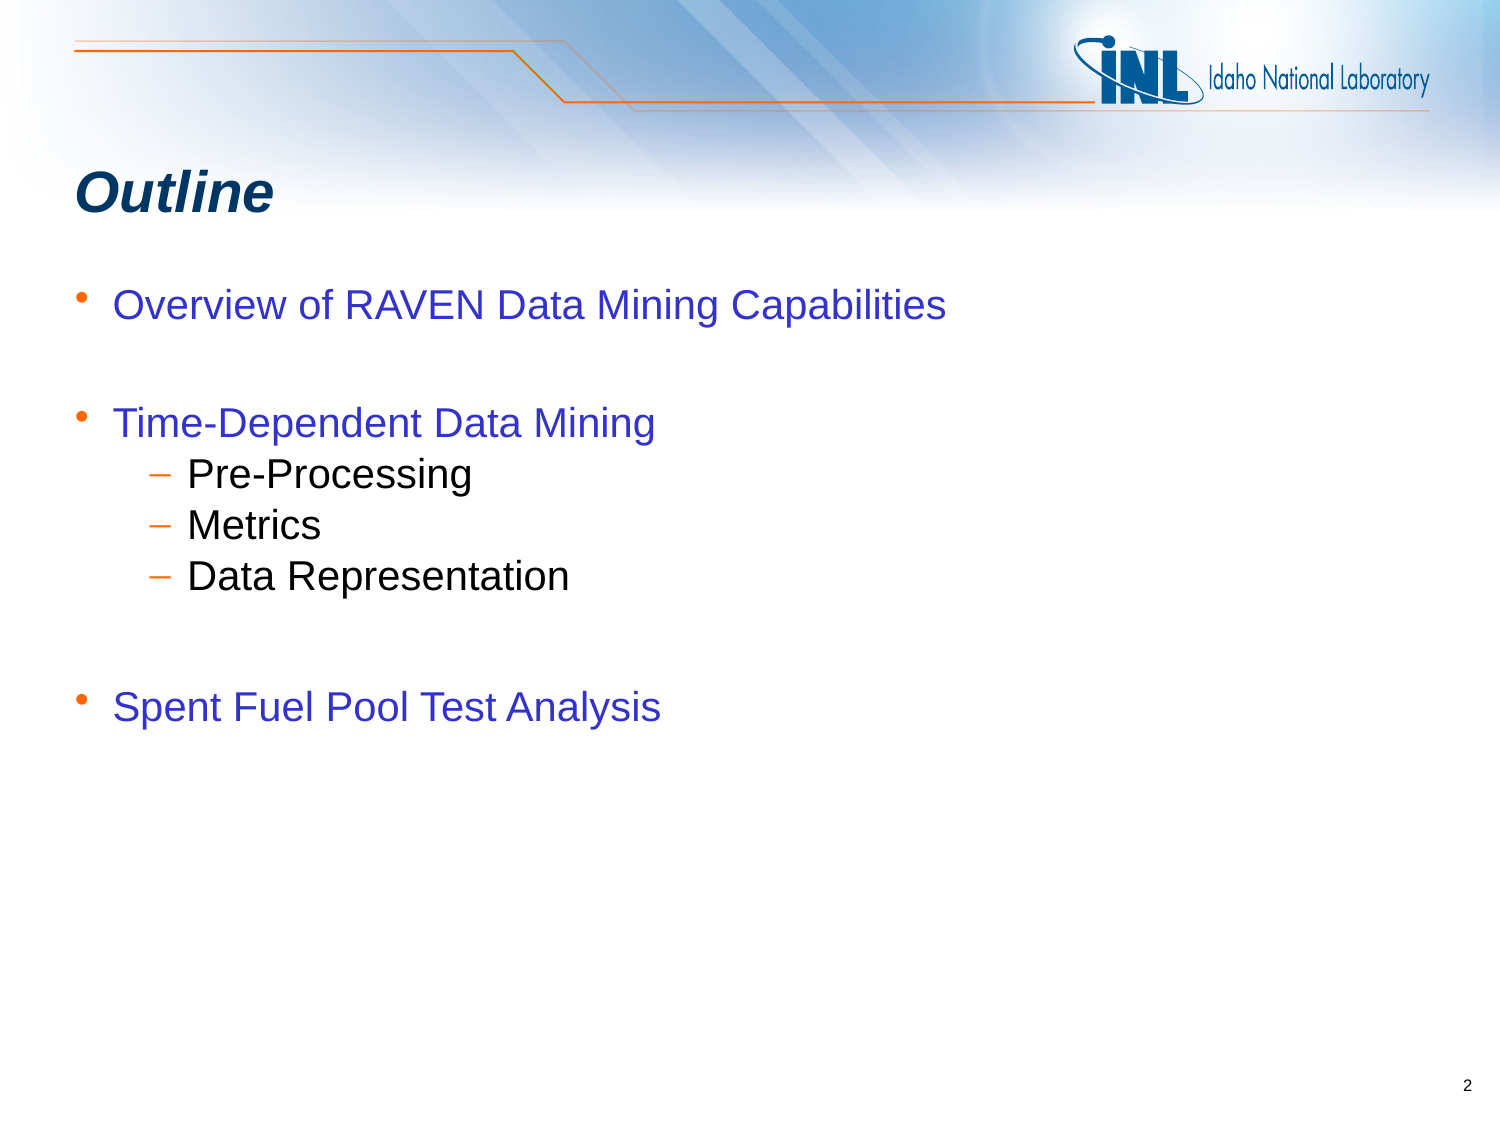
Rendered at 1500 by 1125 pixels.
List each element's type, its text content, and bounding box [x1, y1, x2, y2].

list Overview of RAVEN Data Mining Capabilities Time-Dependent Data Mining Pre-Processing Metrics Data Representation Spent Fuel Pool Test Analysis [74, 285, 1426, 1028]
title Outline [74, 164, 1426, 227]
slide_number 2 [1429, 1074, 1473, 1096]
picture [0, 0, 1500, 1125]
